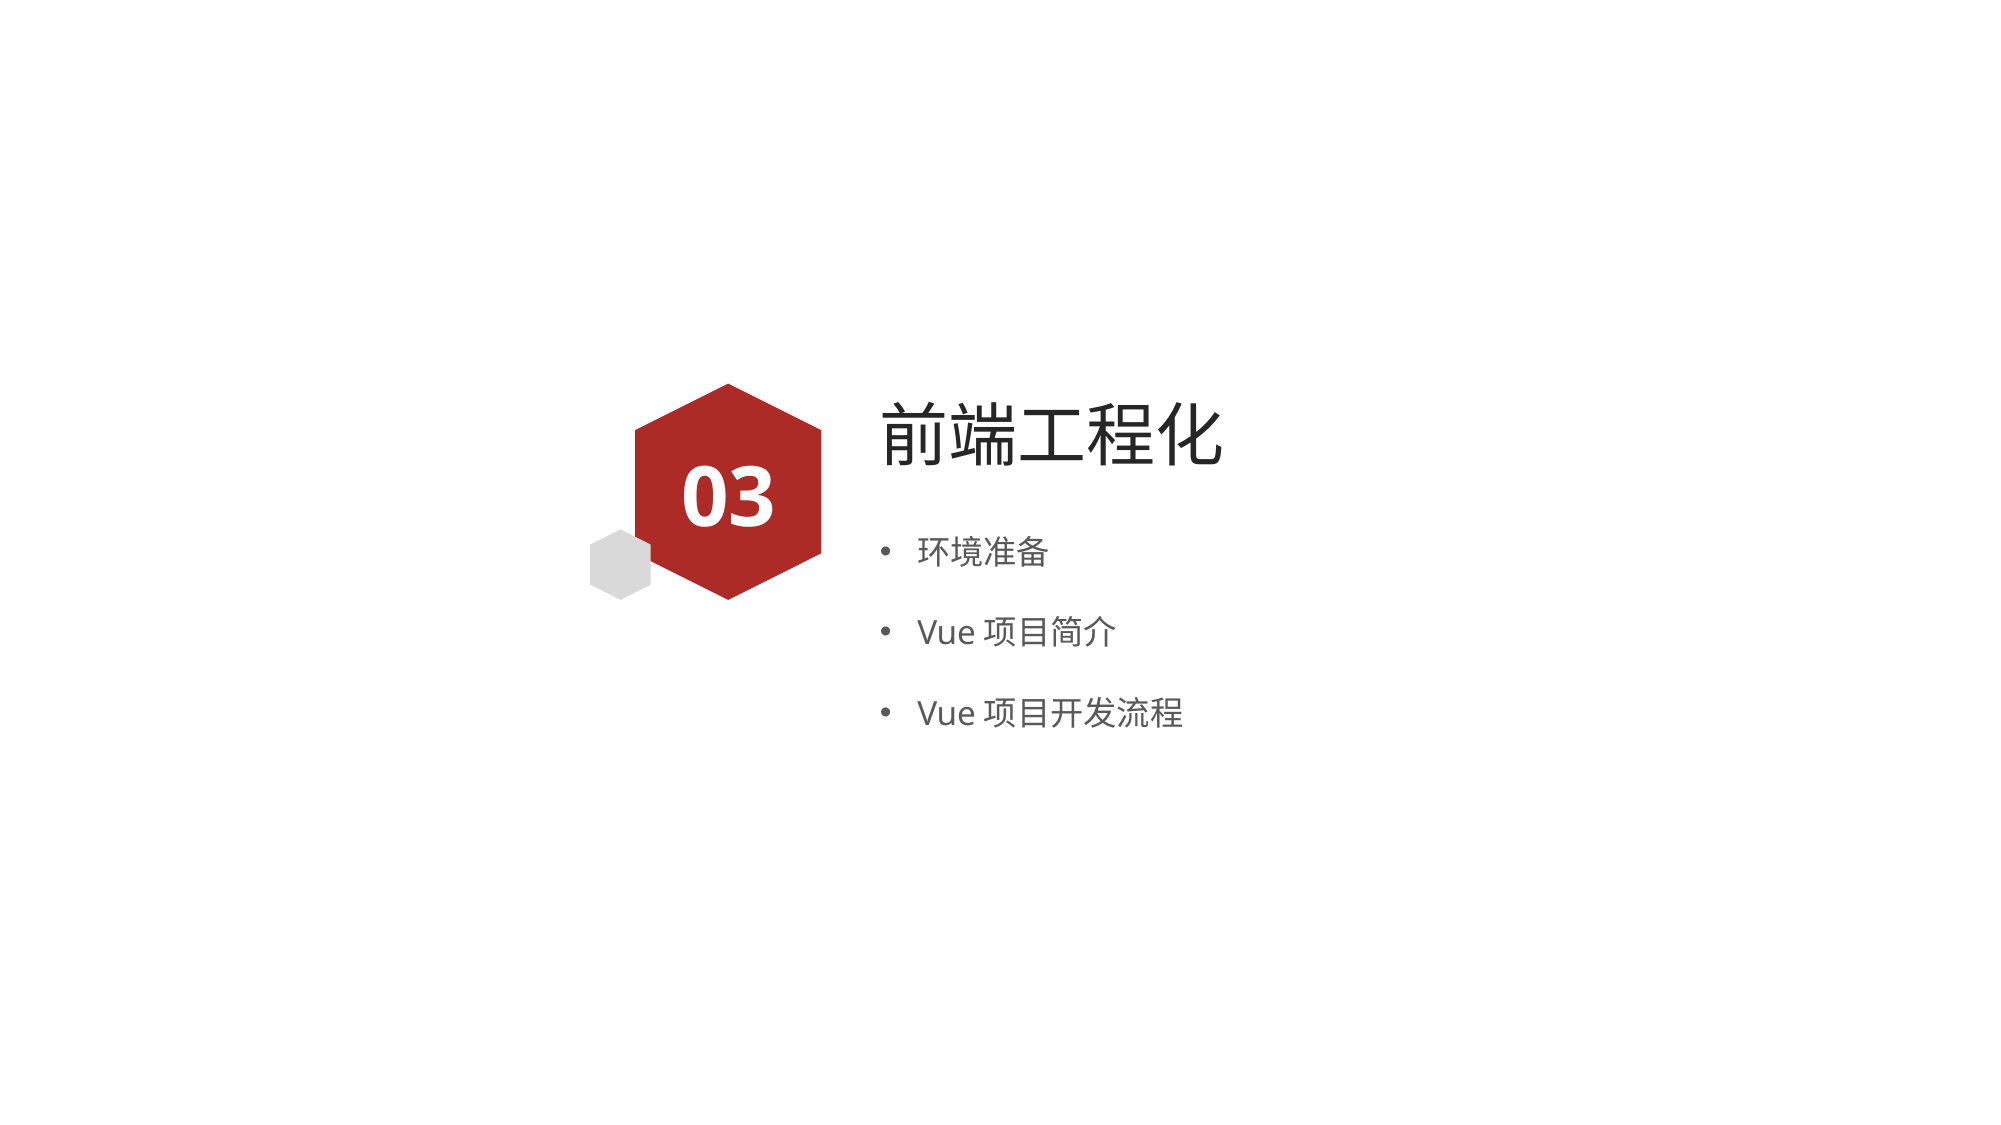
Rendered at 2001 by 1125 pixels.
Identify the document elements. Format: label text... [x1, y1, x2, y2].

list 环境准备 Vue项目简介 Vue项目开发流程 [864, 503, 1762, 837]
list 03 [636, 404, 822, 594]
title 前端工程化 [864, 393, 1969, 484]
